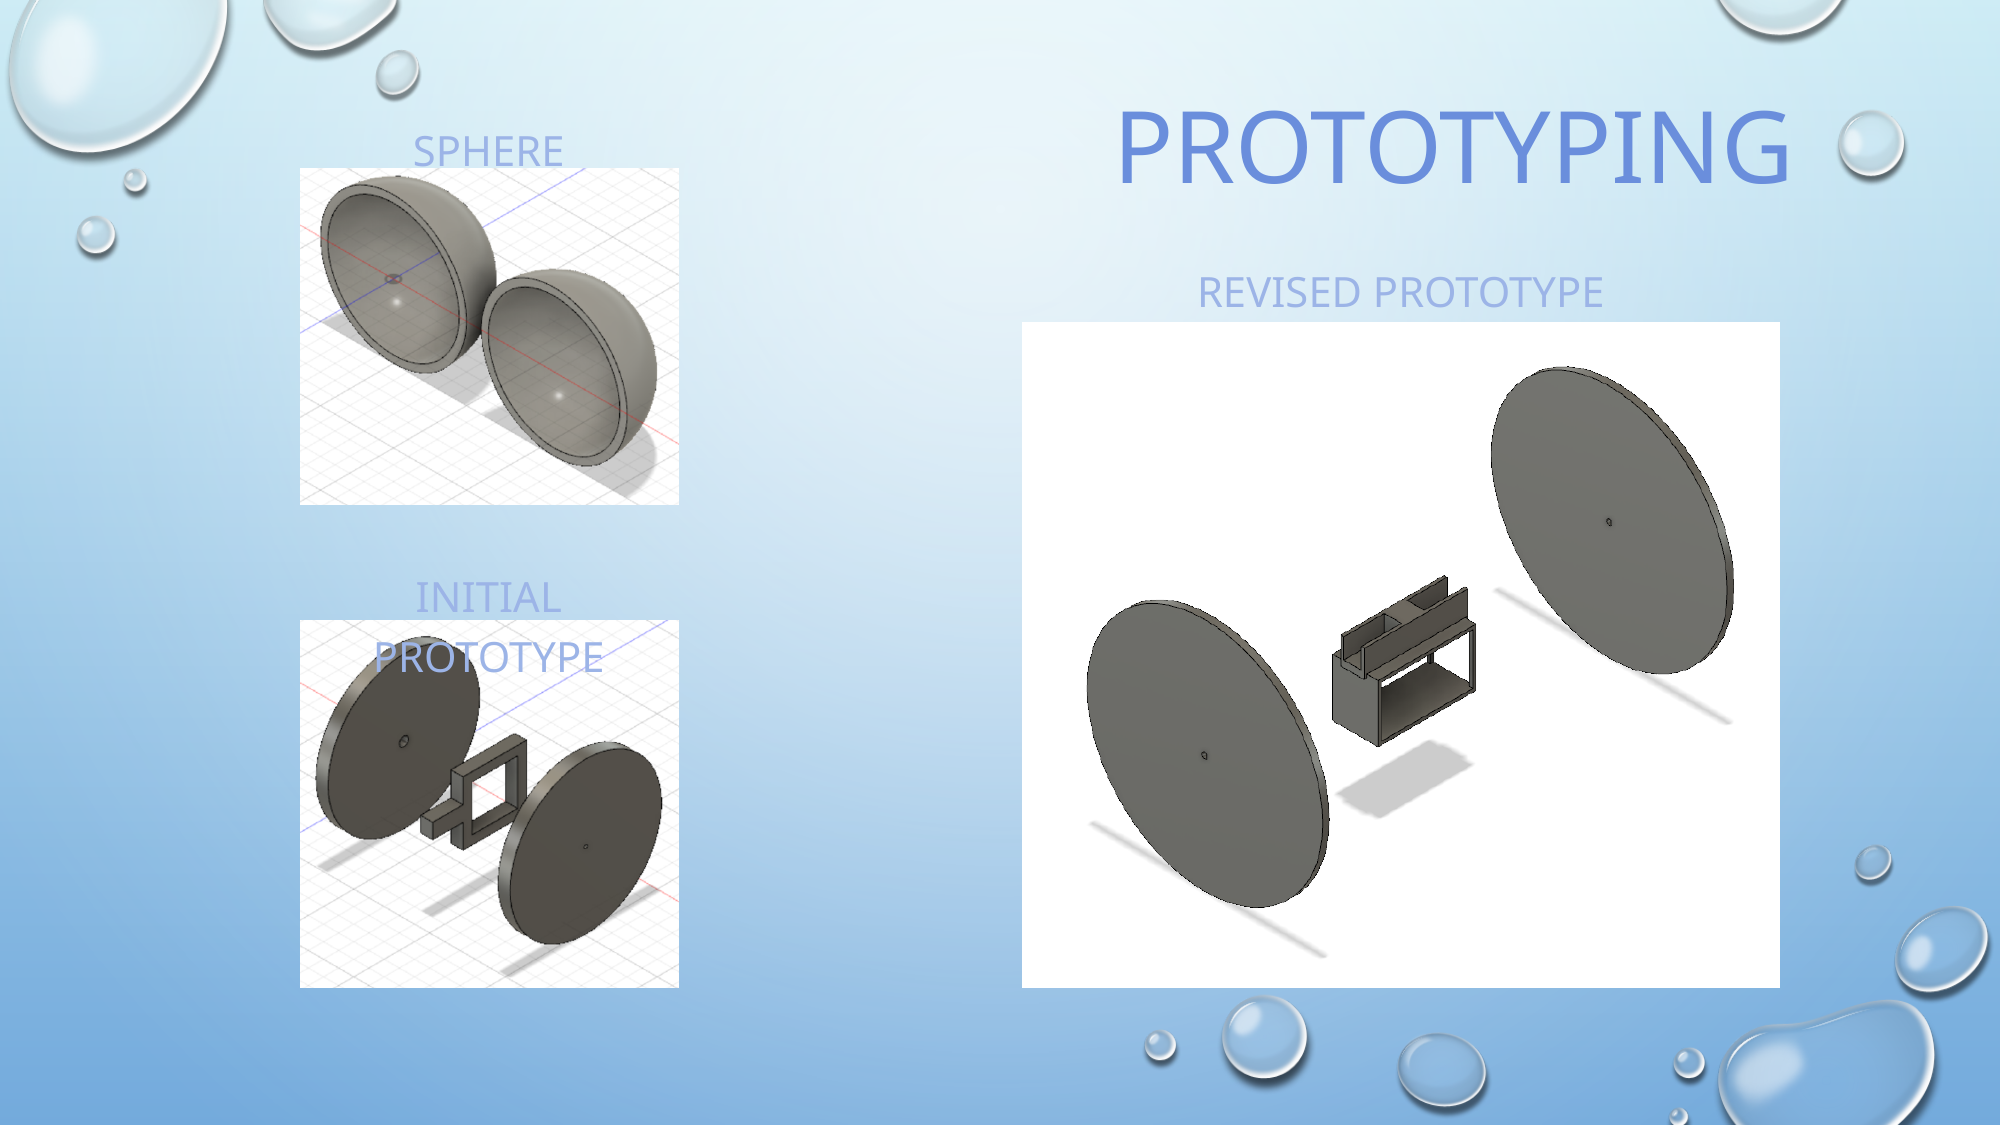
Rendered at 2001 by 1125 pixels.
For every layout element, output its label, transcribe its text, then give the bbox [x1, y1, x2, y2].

picture [0, 0, 2000, 1125]
text_box Revised Prototype [1022, 248, 1780, 321]
text_box Prototyping [1053, 88, 1855, 214]
text_box Initial Prototype [299, 553, 678, 620]
text_box sphere [299, 106, 678, 168]
